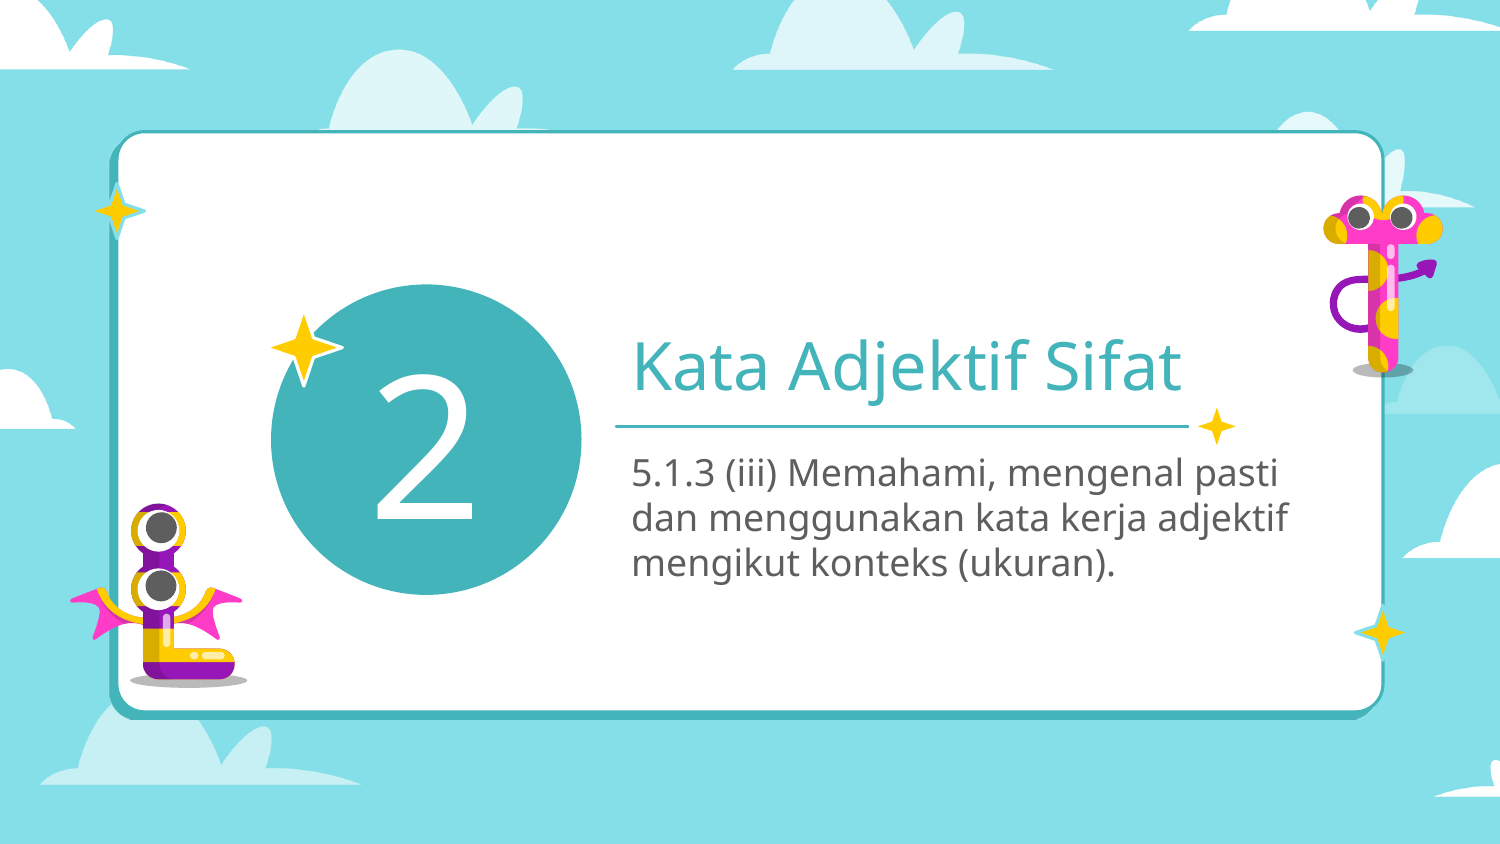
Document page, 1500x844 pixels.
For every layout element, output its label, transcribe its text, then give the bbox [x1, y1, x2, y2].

subtitle 5.1.3 (iii) Memahami, mengenal pasti dan menggunakan kata kerja adjektif mengikut konteks (ukuran). [616, 433, 1324, 617]
title Kata Adjektif Sifat [616, 255, 1294, 433]
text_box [615, 398, 1246, 455]
text_box [265, 309, 343, 387]
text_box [68, 503, 248, 689]
text_box [313, 284, 551, 347]
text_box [1322, 195, 1443, 378]
title 2 [274, 347, 578, 532]
text_box [301, 532, 552, 595]
picture [0, 0, 1500, 844]
text_box [578, 406, 582, 473]
